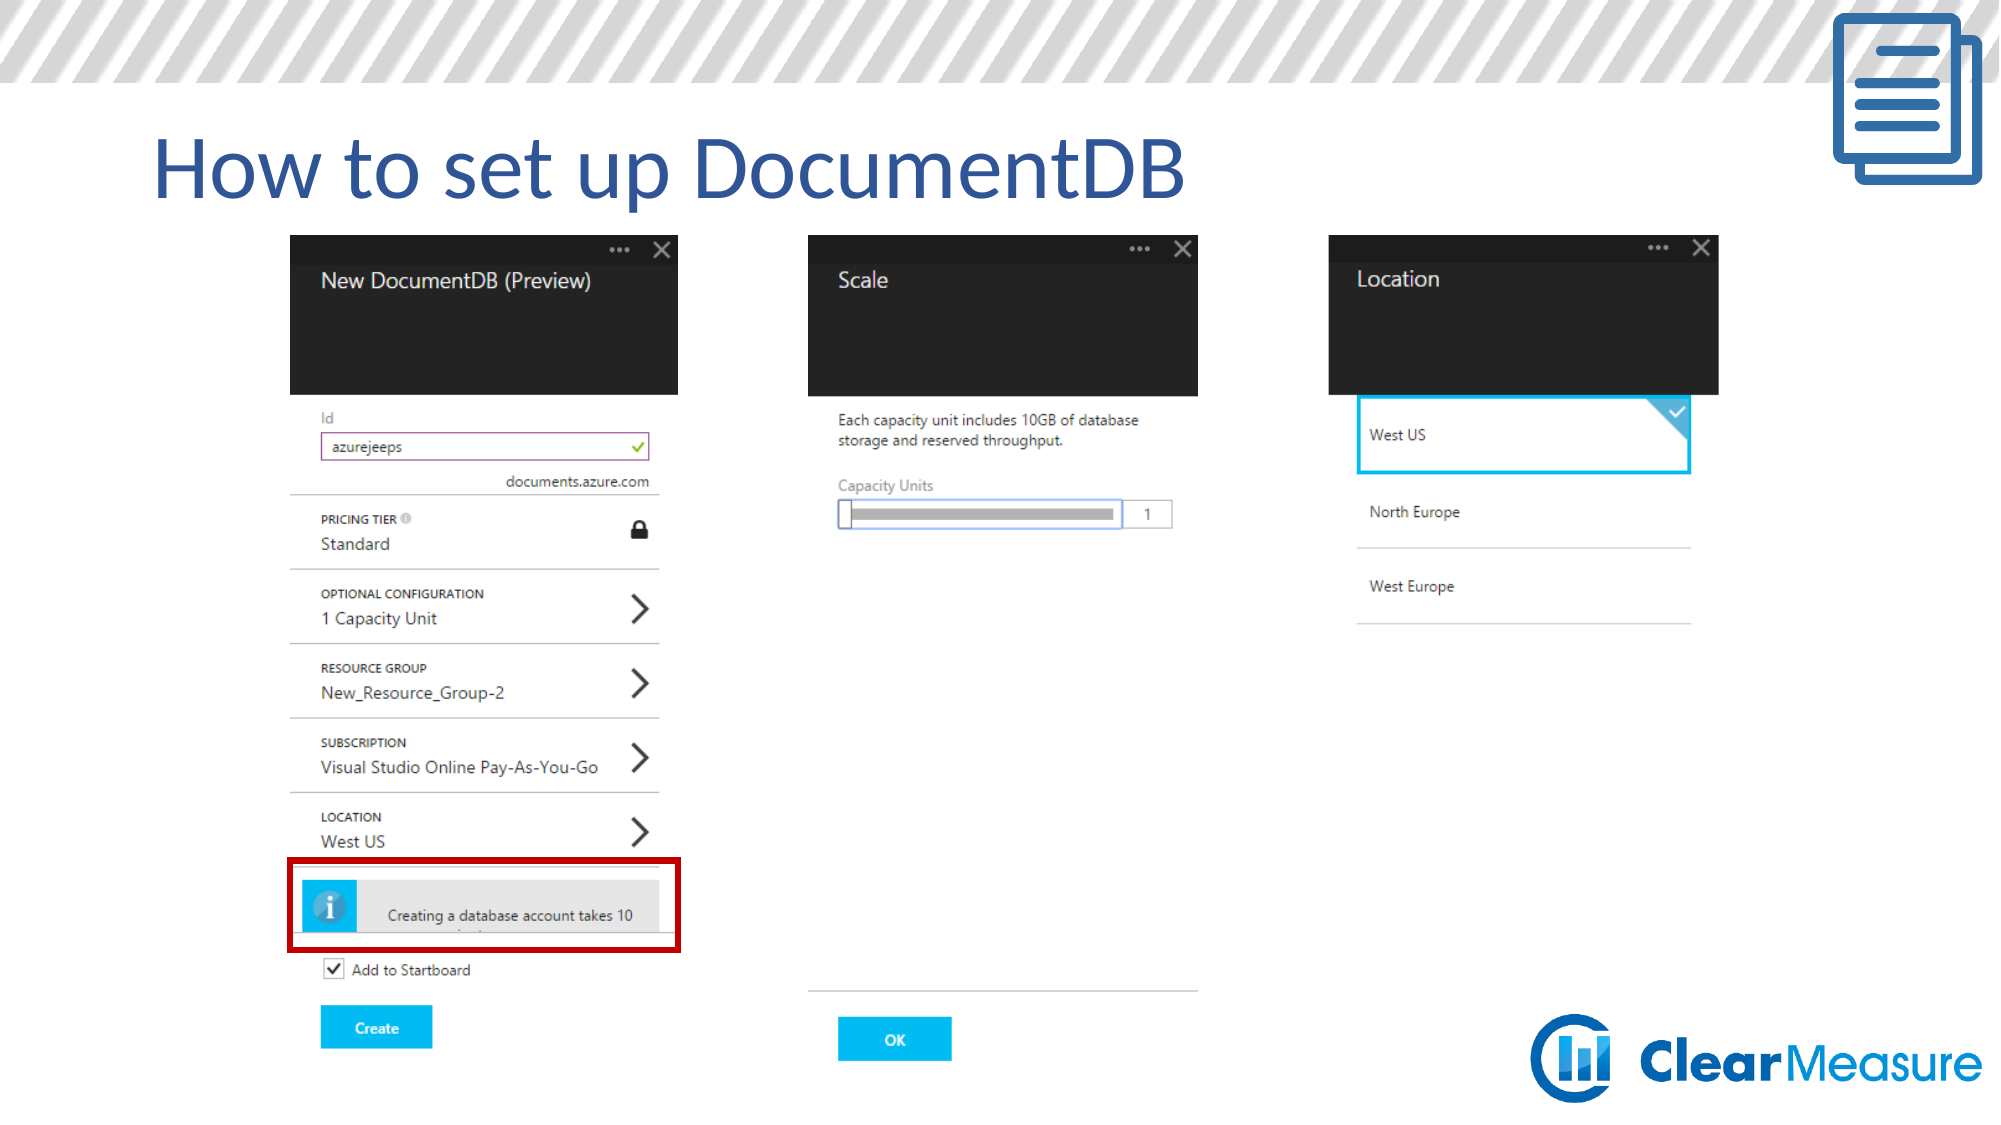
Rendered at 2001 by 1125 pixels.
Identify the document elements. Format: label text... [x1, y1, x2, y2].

picture [808, 235, 1198, 1080]
picture [1328, 235, 1719, 705]
picture [1527, 1009, 1984, 1107]
picture [0, 0, 2000, 185]
picture [290, 235, 678, 1071]
title How to set up DocumentDB [137, 59, 1863, 278]
